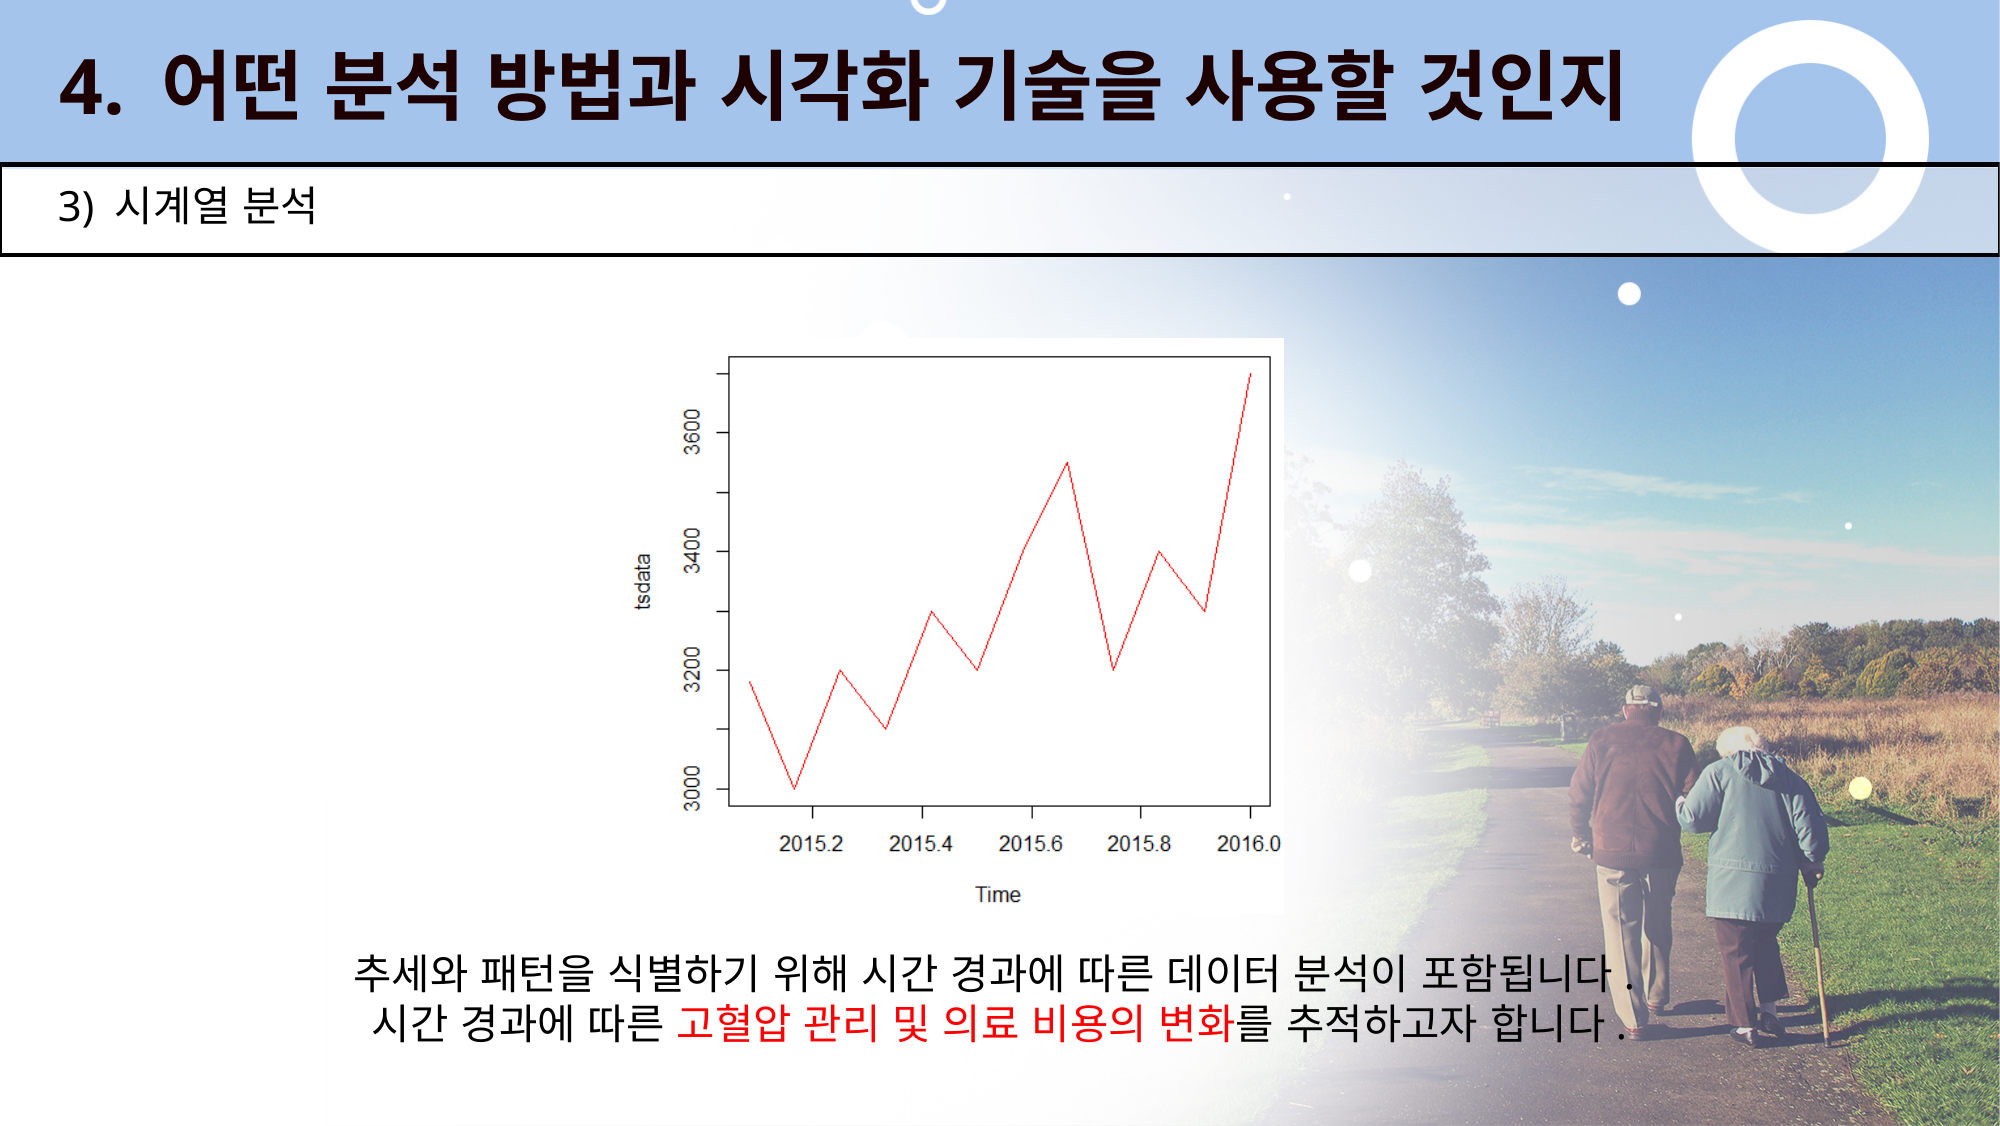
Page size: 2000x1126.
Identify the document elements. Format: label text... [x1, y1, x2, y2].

text_box 3) 시계열 분석 [43, 172, 457, 238]
picture [0, 0, 2000, 162]
text_box [0, 162, 2000, 257]
text_box 추세와 패턴을 식별하기 위해 시간 경과에 따른 데이터 분석이 포함됩니다. 시간 경과에 따른 고혈압 관리 및 의료 비용의 변화를 추적하고자 합니다. [184, 940, 1815, 1056]
title 4. 어떤 분석 방법과 시각화 기술을 사용할 것인지 [43, 18, 1744, 150]
picture [0, 257, 2000, 1126]
